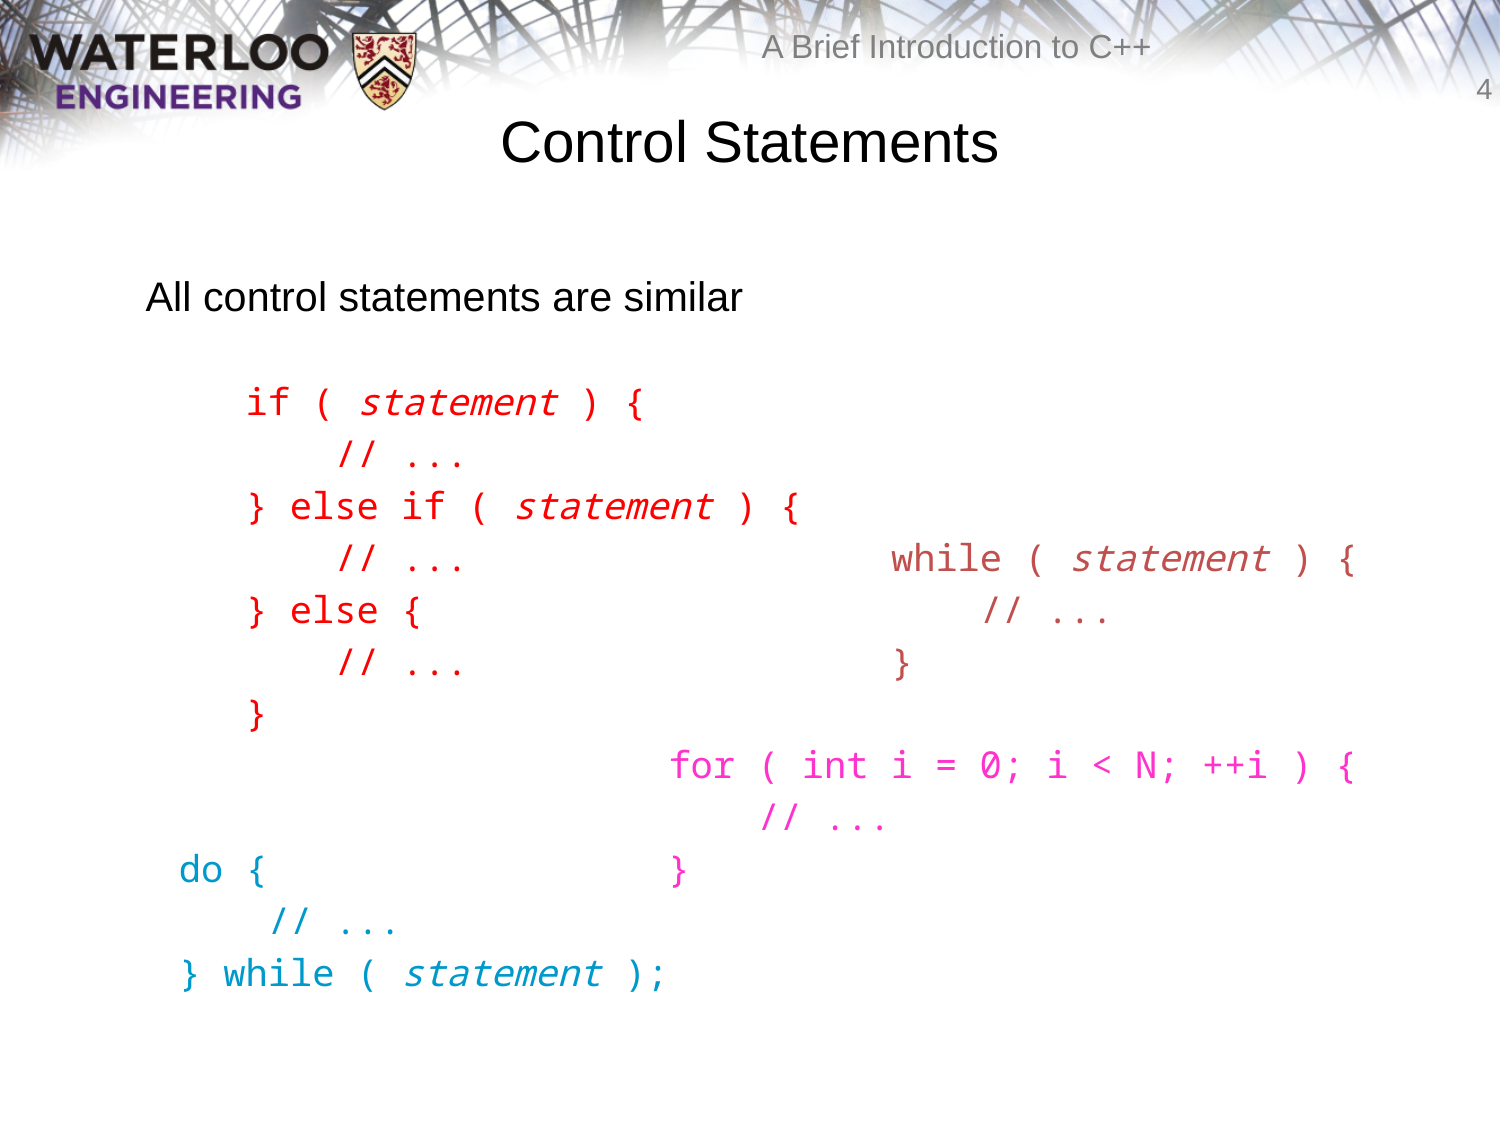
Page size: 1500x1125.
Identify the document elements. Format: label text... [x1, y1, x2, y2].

list All control statements are similar if ( statement ) { // ... } else if ( statement ) { // ... while ( statement ) { } else { // ... // ... } } for ( int i = 0; i < N; ++i ) { // ... do { } // ... } while ( statement ); [74, 262, 1426, 1006]
title Control Statements [74, 44, 1426, 233]
picture [0, 0, 1500, 1125]
